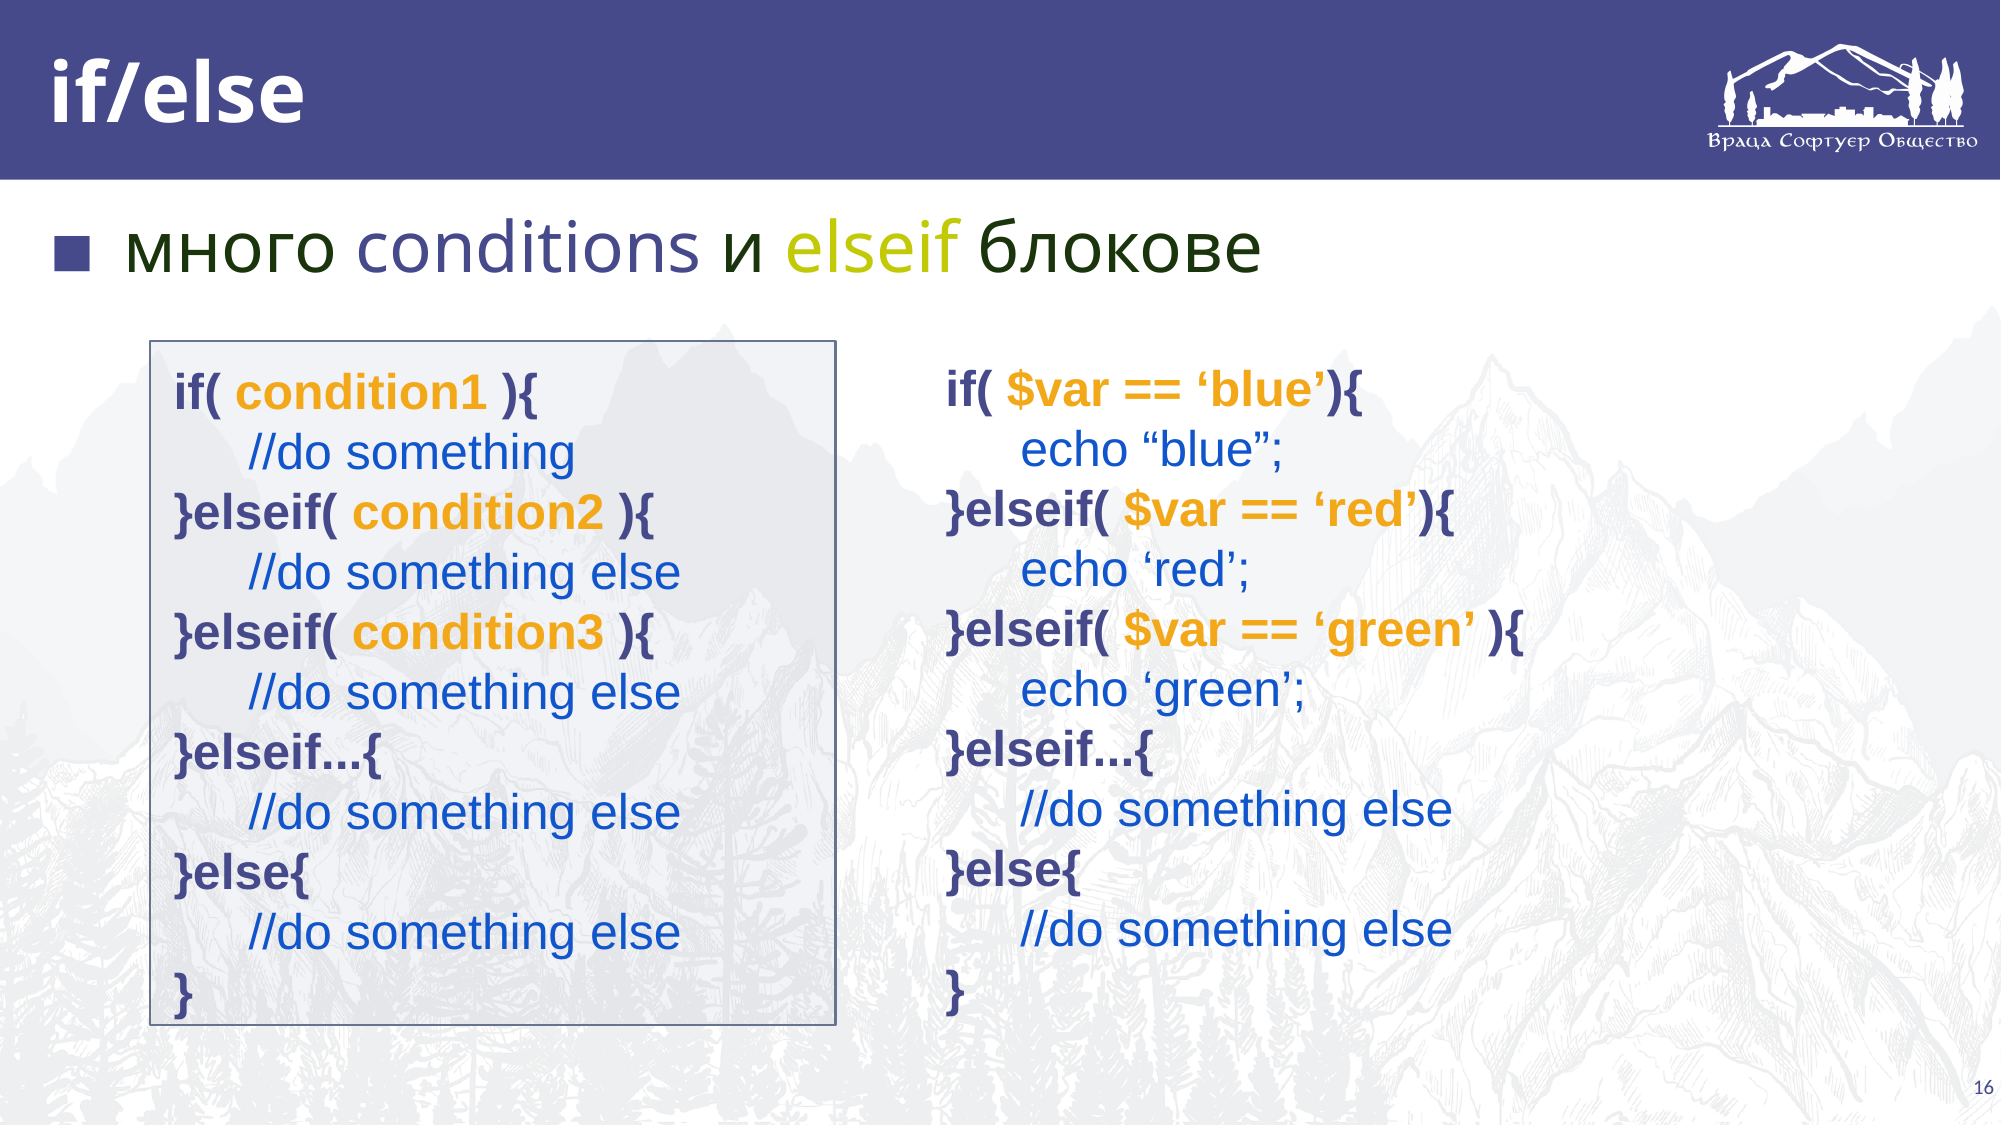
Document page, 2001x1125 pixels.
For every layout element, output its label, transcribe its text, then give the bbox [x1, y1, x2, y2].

text_box if( condition1 ){ //do something }elseif( condition2 ){ //do something else }elseif( condition3 ){ //do something else }elseif...{ //do something else }else{ //do something else } [149, 341, 836, 1025]
list много conditions и elseif блокове [31, 196, 1970, 1050]
title if/else [31, 16, 1591, 162]
slide_number 16 [1929, 1070, 2000, 1103]
picture [1703, 19, 1981, 165]
text_box if( $var == ‘blue’){ echo “blue”; }elseif( $var == ‘red’){ echo ‘red’; }elseif( $var == ‘green’ ){ echo ‘green’; }elseif...{ //do something else }else{ //do something else } [930, 341, 1820, 1025]
